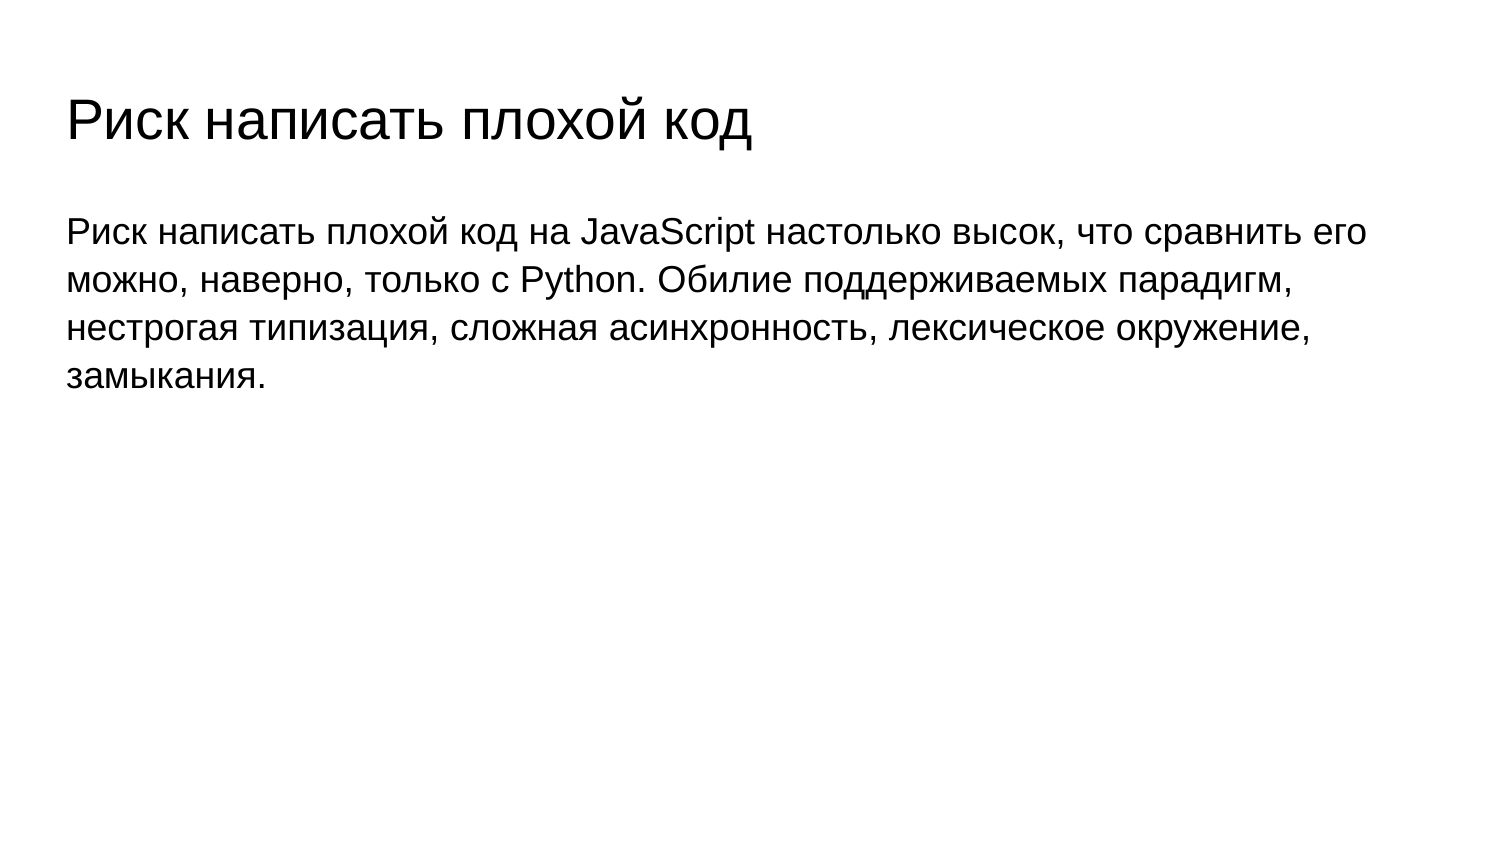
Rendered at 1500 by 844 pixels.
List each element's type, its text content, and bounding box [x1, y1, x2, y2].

title Риск написать плохой код [51, 72, 1449, 167]
list Риск написать плохой код на JavaScript настолько высок, что сравнить его можно, наверно, только с Python. Обилие поддерживаемых парадигм, нестрогая типизация, сложная асинхронность, лексическое окружение, замыкания. [51, 189, 1449, 750]
